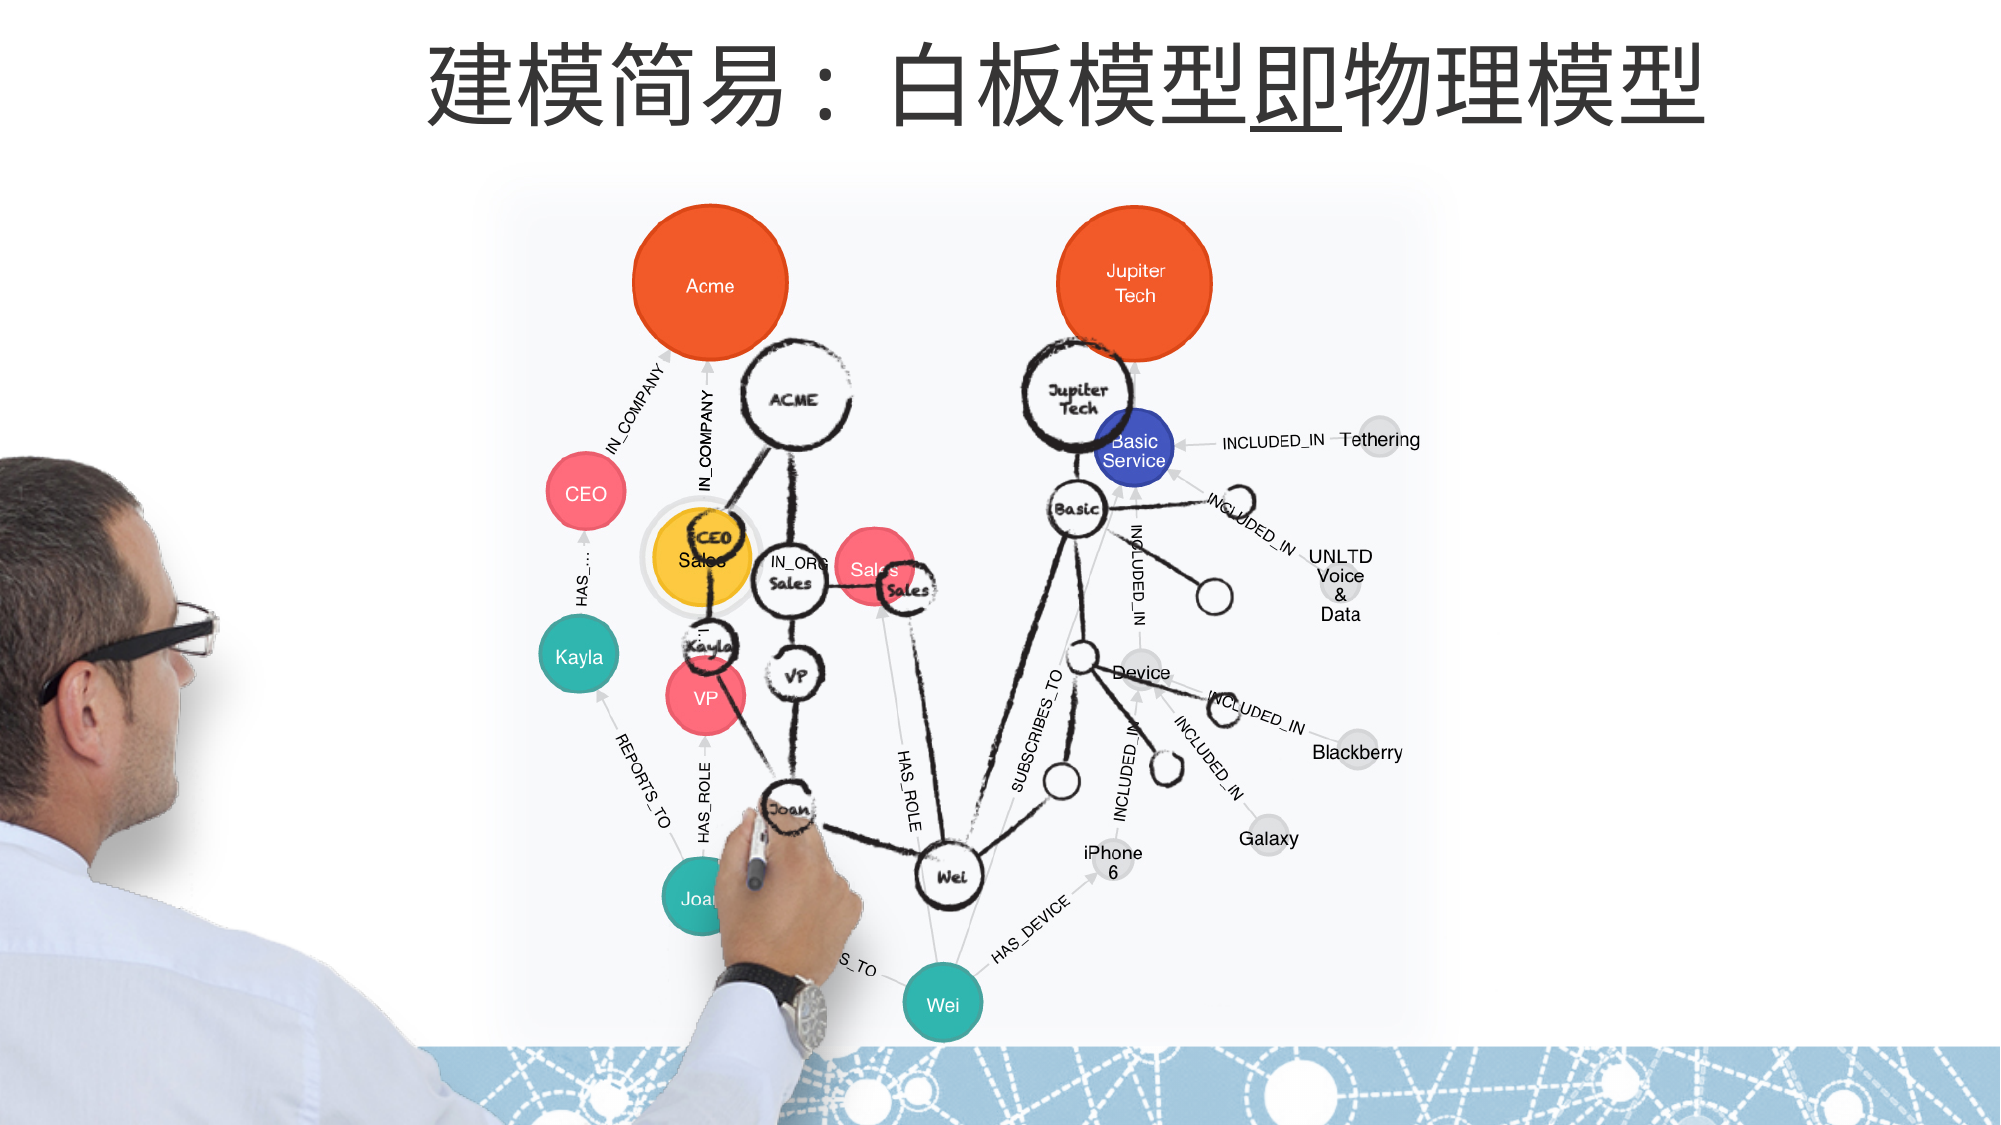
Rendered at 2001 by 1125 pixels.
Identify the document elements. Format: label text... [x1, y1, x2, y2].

title 建模简易: 白板模型即物理模型 [408, 18, 1725, 161]
picture [0, 84, 1545, 1125]
